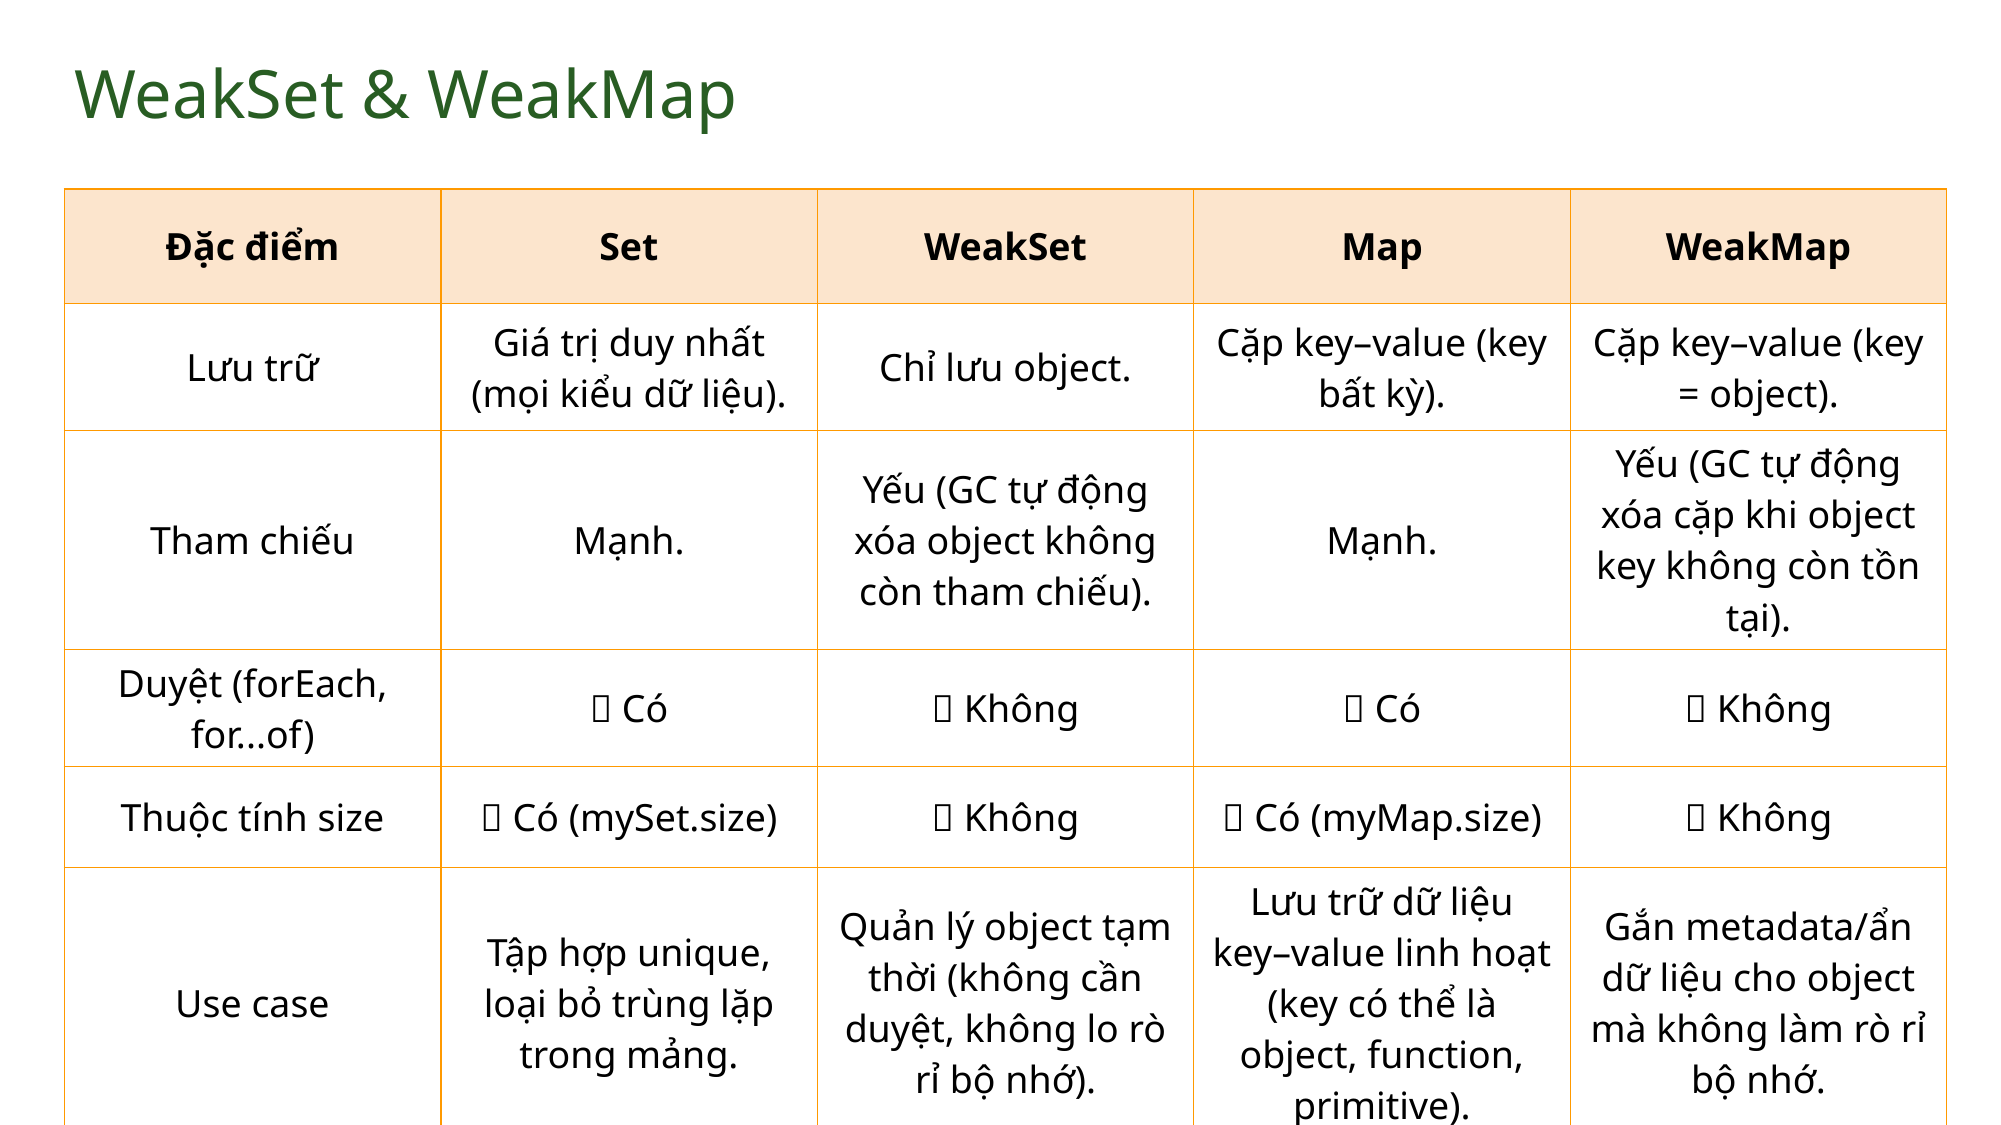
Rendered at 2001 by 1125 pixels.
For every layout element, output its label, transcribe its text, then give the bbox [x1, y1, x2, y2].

table_cell Yếu (GC tự động xóa cặp khi object key không còn tồn tại). [1571, 431, 1946, 649]
table_cell Cặp key–value (key bất kỳ). [1194, 304, 1570, 430]
table_cell Thuộc tính size [65, 767, 440, 867]
table_header WeakMap [1571, 190, 1946, 303]
table_cell Yếu (GC tự động xóa object không còn tham chiếu). [818, 431, 1193, 649]
table_cell ❌ Không [1571, 767, 1946, 867]
table_header WeakSet [818, 190, 1193, 303]
table_cell Lưu trữ dữ liệu key–value linh hoạt (key có thể là object, function, primitive). [1194, 868, 1570, 1125]
table_cell Quản lý object tạm thời (không cần duyệt, không lo rò rỉ bộ nhớ). [818, 868, 1193, 1125]
table_cell Use case [65, 868, 440, 1125]
table_cell ❌ Không [818, 767, 1193, 867]
table_cell Cặp key–value (key = object). [1571, 304, 1946, 430]
table_cell Gắn metadata/ẩn dữ liệu cho object mà không làm rò rỉ bộ nhớ. [1571, 868, 1946, 1125]
table_cell ❌ Không [1571, 650, 1946, 766]
table_cell Mạnh. [1194, 431, 1570, 649]
table_cell Giá trị duy nhất (mọi kiểu dữ liệu). [442, 304, 817, 430]
table_cell ✅ Có (myMap.size) [1194, 767, 1570, 867]
title WeakSet & WeakMap [66, 41, 1867, 143]
table_header Set [442, 190, 817, 303]
table_cell ✅ Có [1194, 650, 1570, 766]
table_cell Duyệt (forEach, for...of) [65, 650, 440, 766]
table_cell ✅ Có [442, 650, 817, 766]
table_header Map [1194, 190, 1570, 303]
table_cell Lưu trữ [65, 304, 440, 430]
table_header Đặc điểm [65, 190, 440, 303]
table_cell ✅ Có (mySet.size) [442, 767, 817, 867]
table_cell Tập hợp unique, loại bỏ trùng lặp trong mảng. [442, 868, 817, 1125]
table_cell Tham chiếu [65, 431, 440, 649]
table_cell Mạnh. [442, 431, 817, 649]
table_cell Chỉ lưu object. [818, 304, 1193, 430]
table_cell ❌ Không [818, 650, 1193, 766]
